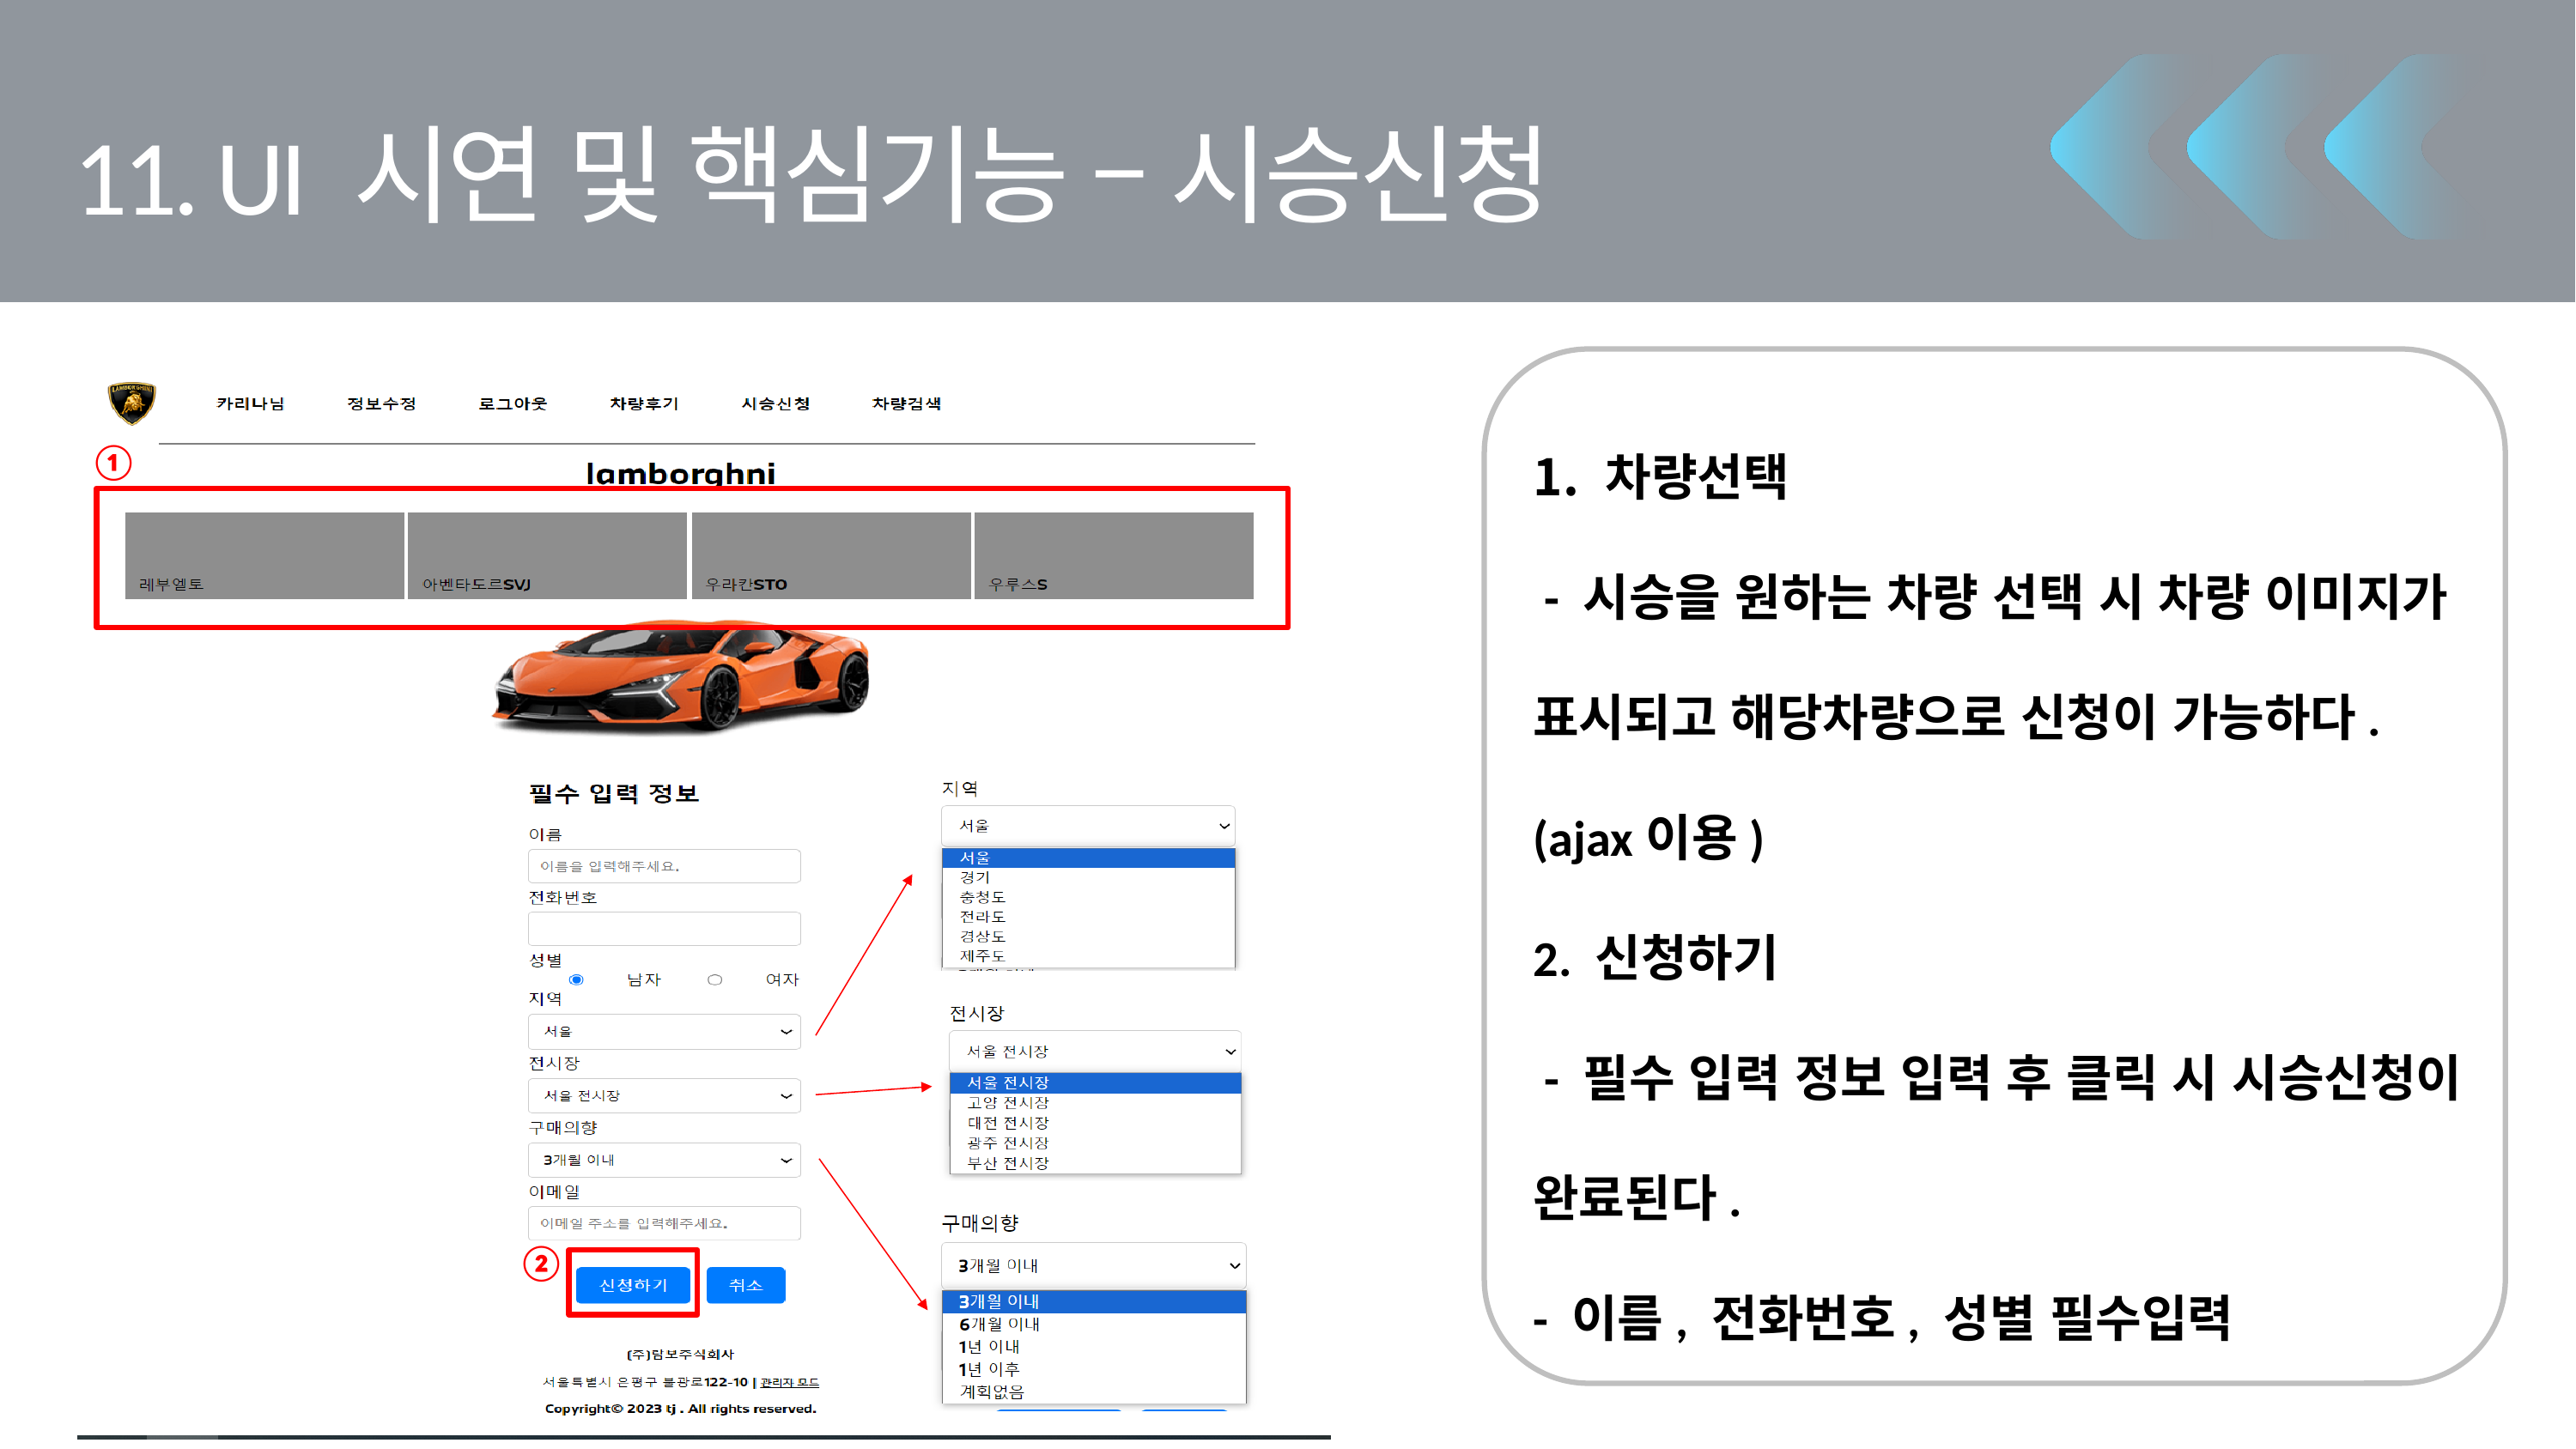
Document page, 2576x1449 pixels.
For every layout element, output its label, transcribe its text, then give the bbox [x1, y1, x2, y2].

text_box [815, 874, 913, 1036]
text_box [0, 0, 2575, 303]
picture [77, 369, 1332, 1440]
text_box 차량선택 - 시승을 원하는 차량 선택 시 차량 이미지가 표시되고 해당차량으로 신청이 가능하다. (ajax이용) 2. 신청하기 - 필수 입력 정보 입력 후 클릭 시 시승신청이 완료된다. - 이름, 전화번호, 성별 필수입력 [1482, 347, 2507, 1385]
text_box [818, 1158, 928, 1311]
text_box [2048, 54, 2506, 239]
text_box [815, 1086, 933, 1095]
